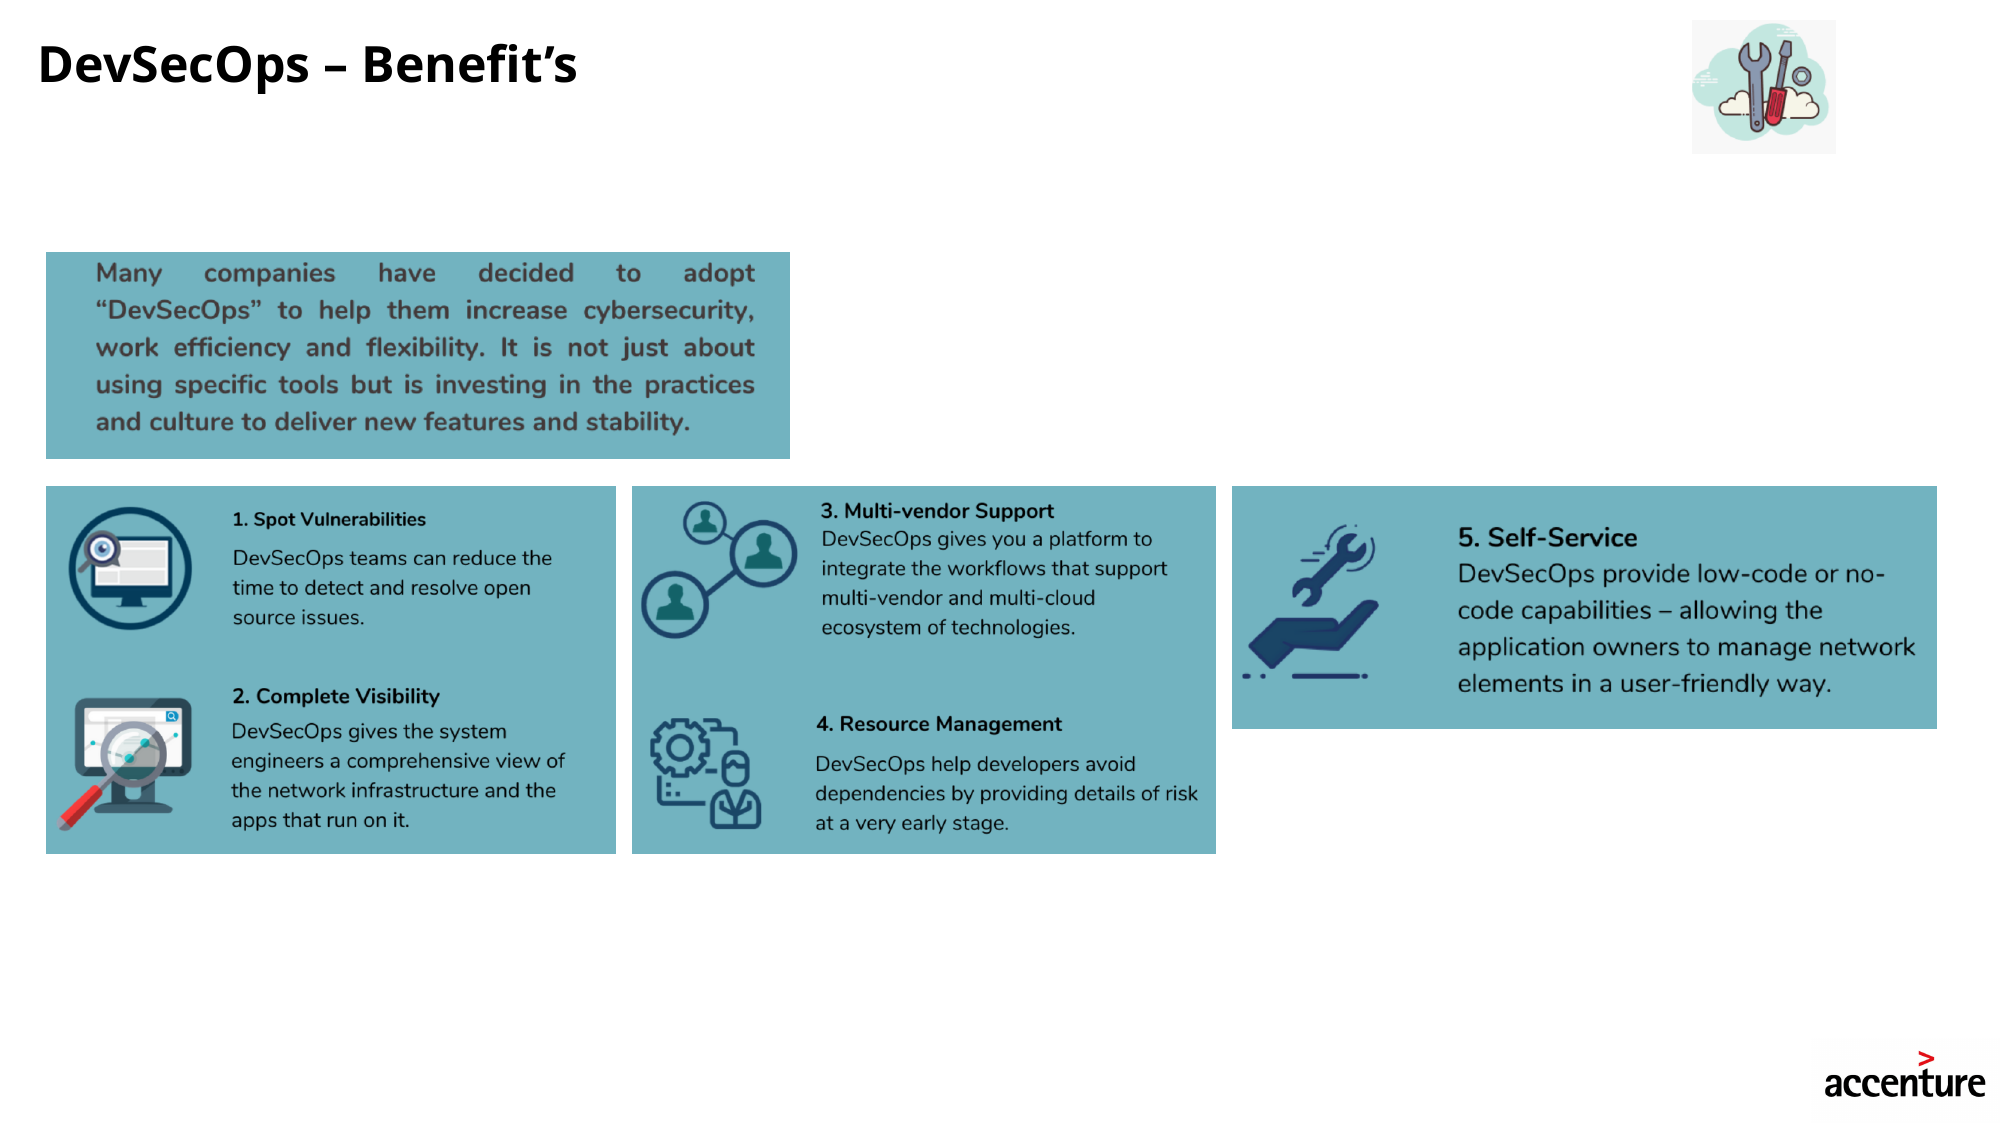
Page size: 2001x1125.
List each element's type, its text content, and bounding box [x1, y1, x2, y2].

picture [46, 252, 790, 459]
picture [1692, 20, 1836, 154]
picture [1232, 486, 1937, 729]
picture [631, 486, 1216, 854]
picture [1811, 1038, 2000, 1123]
picture [46, 486, 616, 854]
text_box DevSecOps – Benefit’s [22, 0, 615, 154]
